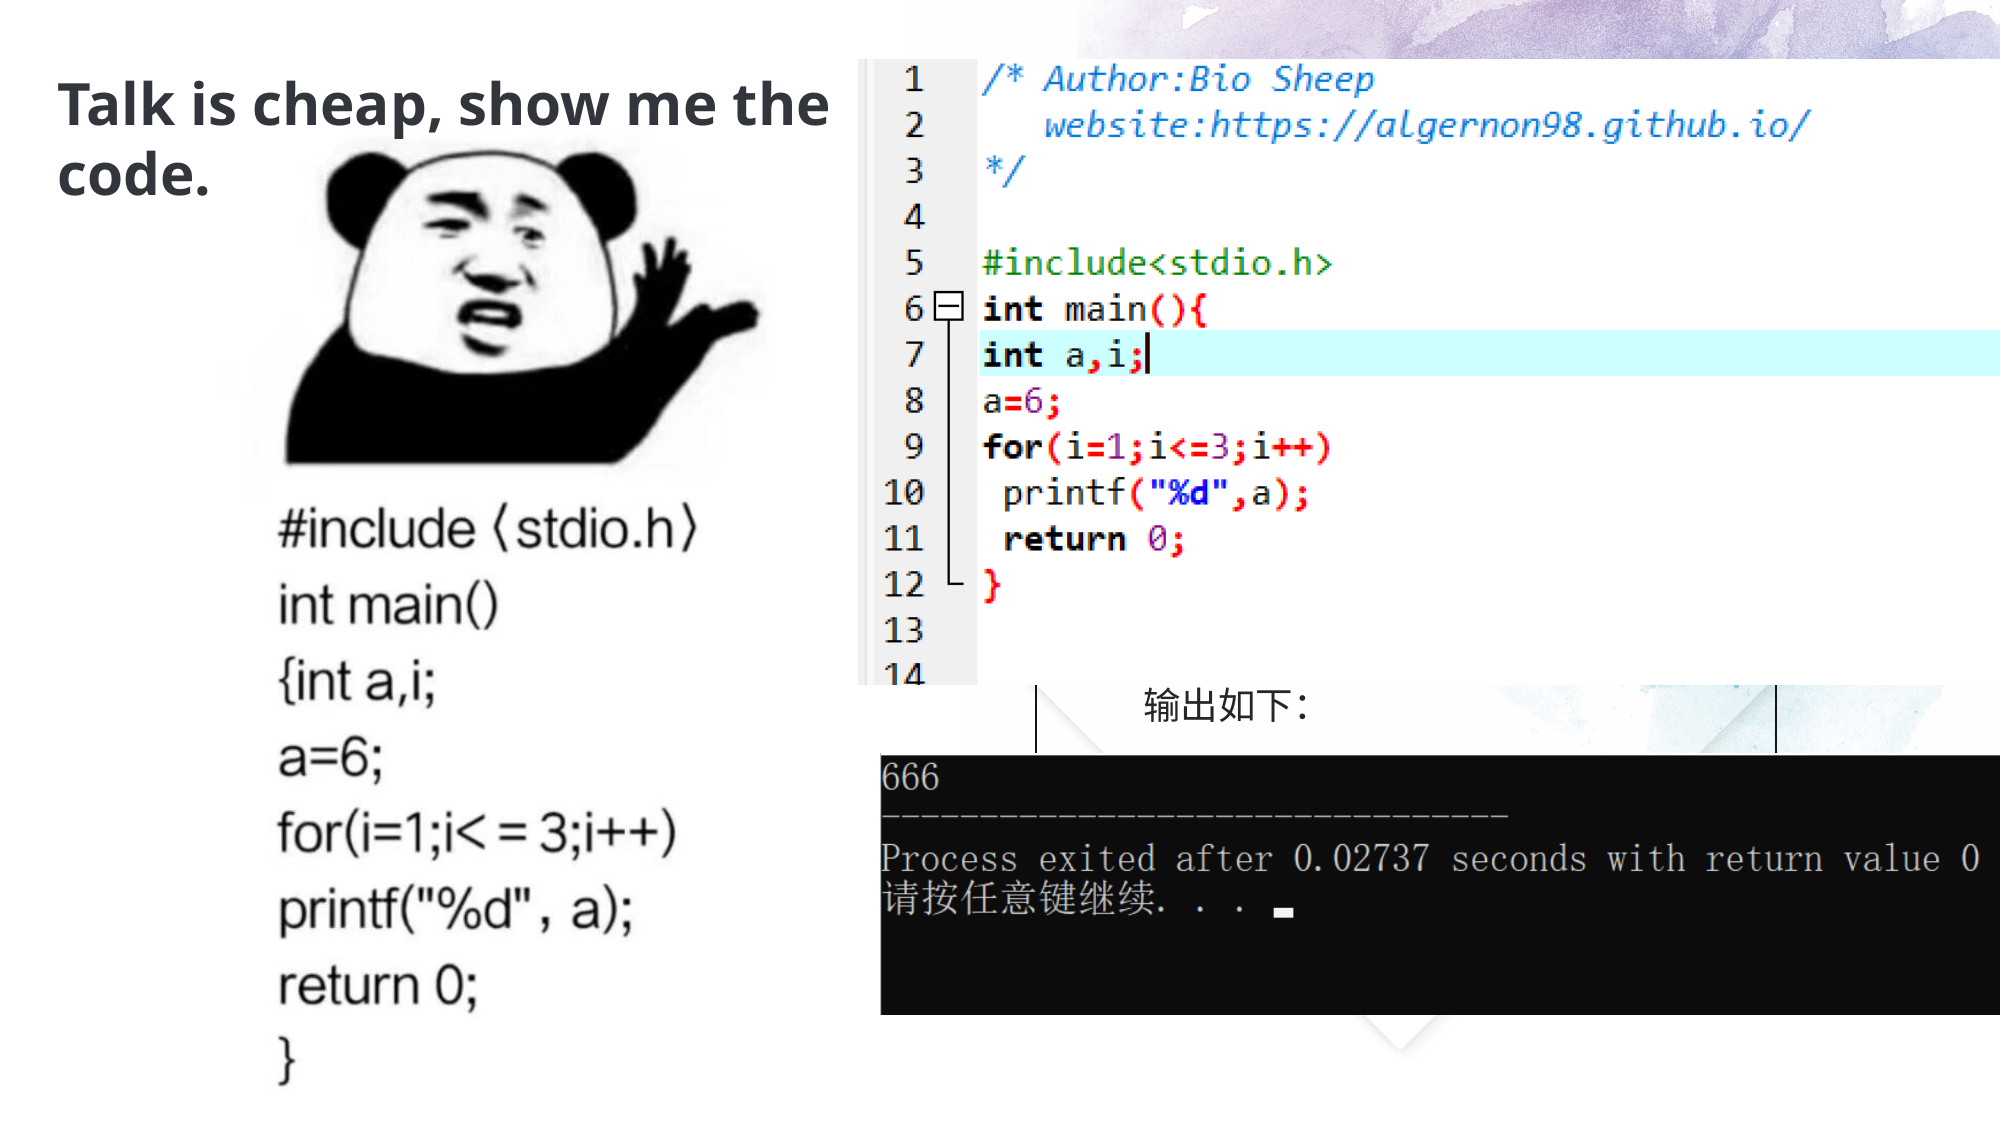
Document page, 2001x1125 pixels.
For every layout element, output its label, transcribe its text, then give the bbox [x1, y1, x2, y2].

picture [0, 0, 2000, 1111]
text_box Talk is cheap, show me the code. [42, 59, 858, 130]
